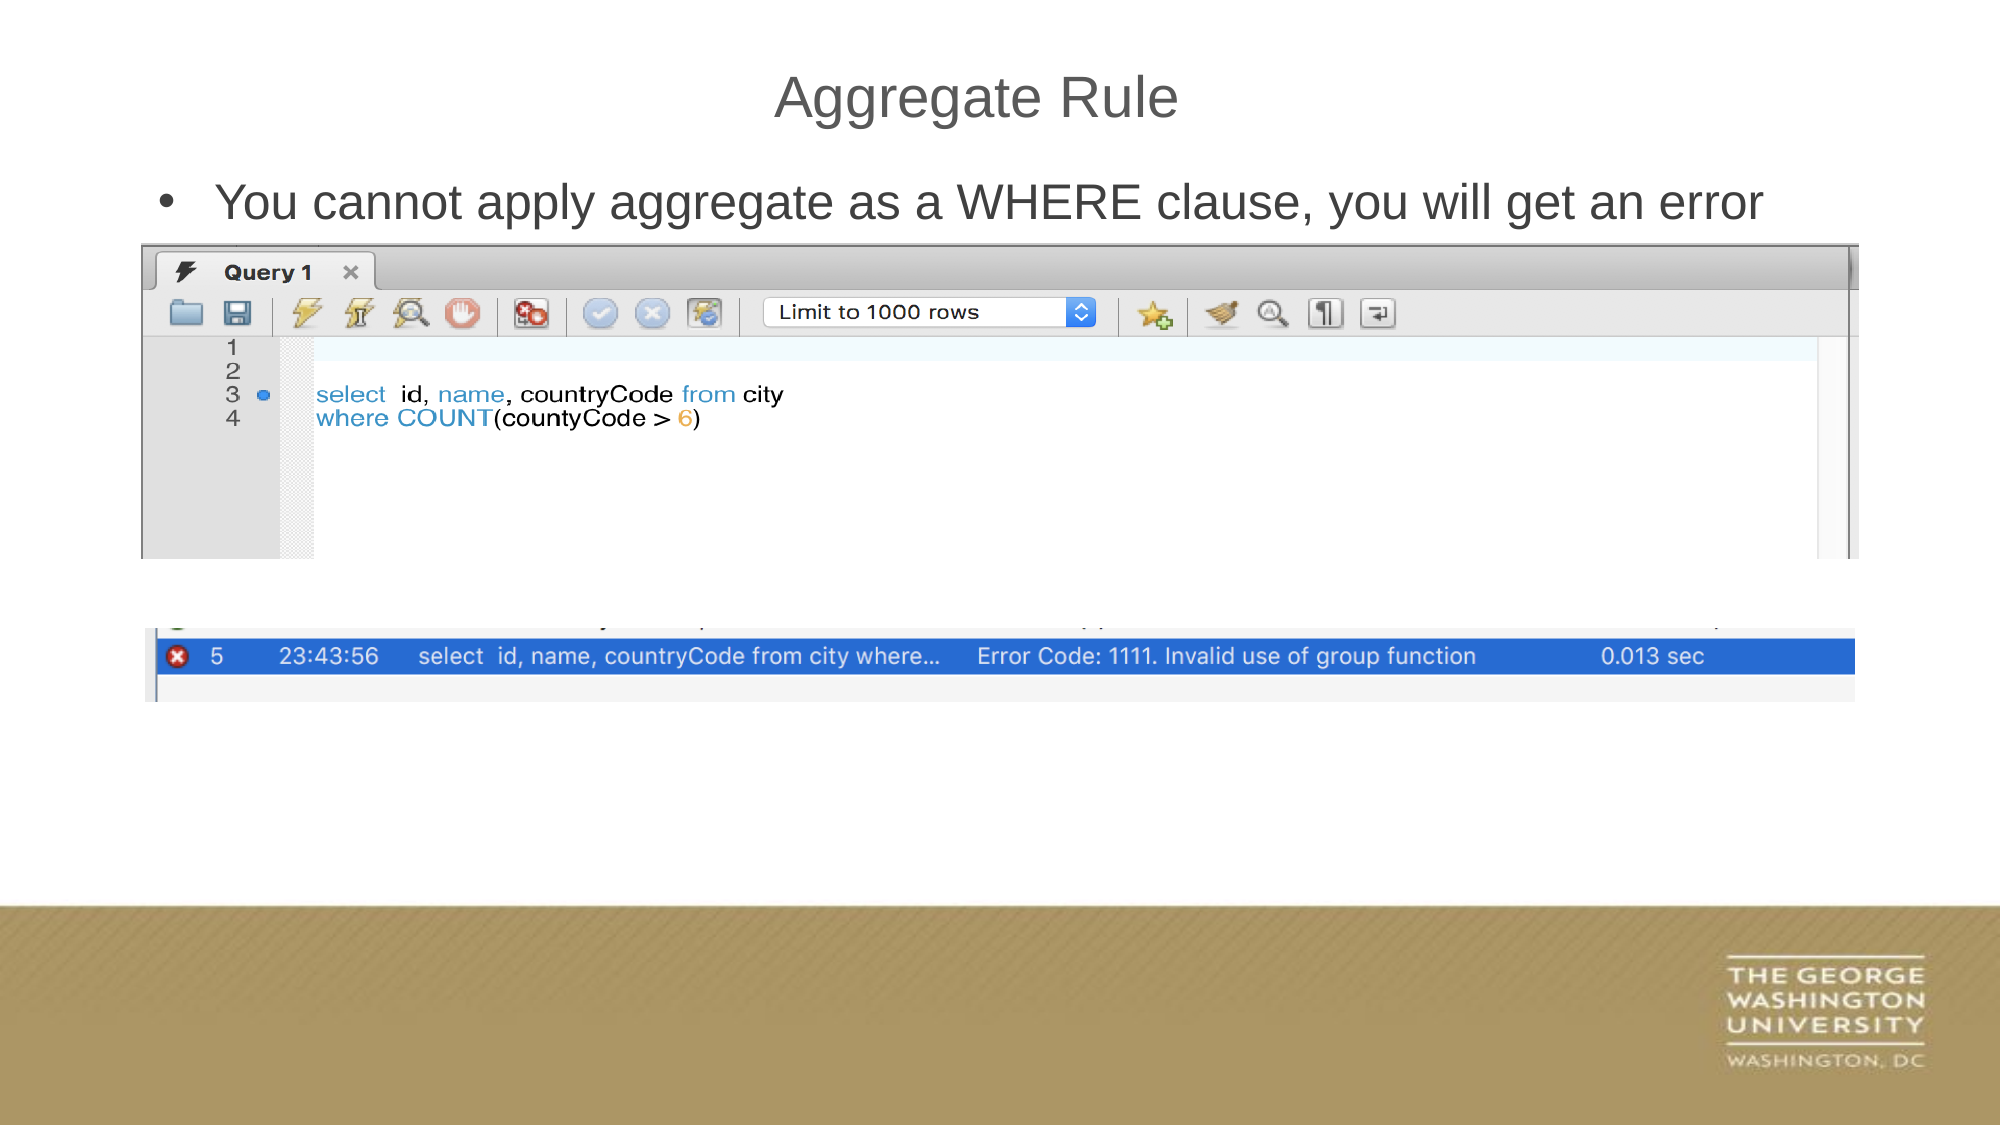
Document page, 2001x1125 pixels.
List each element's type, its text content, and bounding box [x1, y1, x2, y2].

picture [0, 0, 2000, 1125]
text_box You cannot apply aggregate as a WHERE clause, you will get an error [68, 162, 1919, 274]
title Aggregate Rule [422, 51, 1533, 148]
